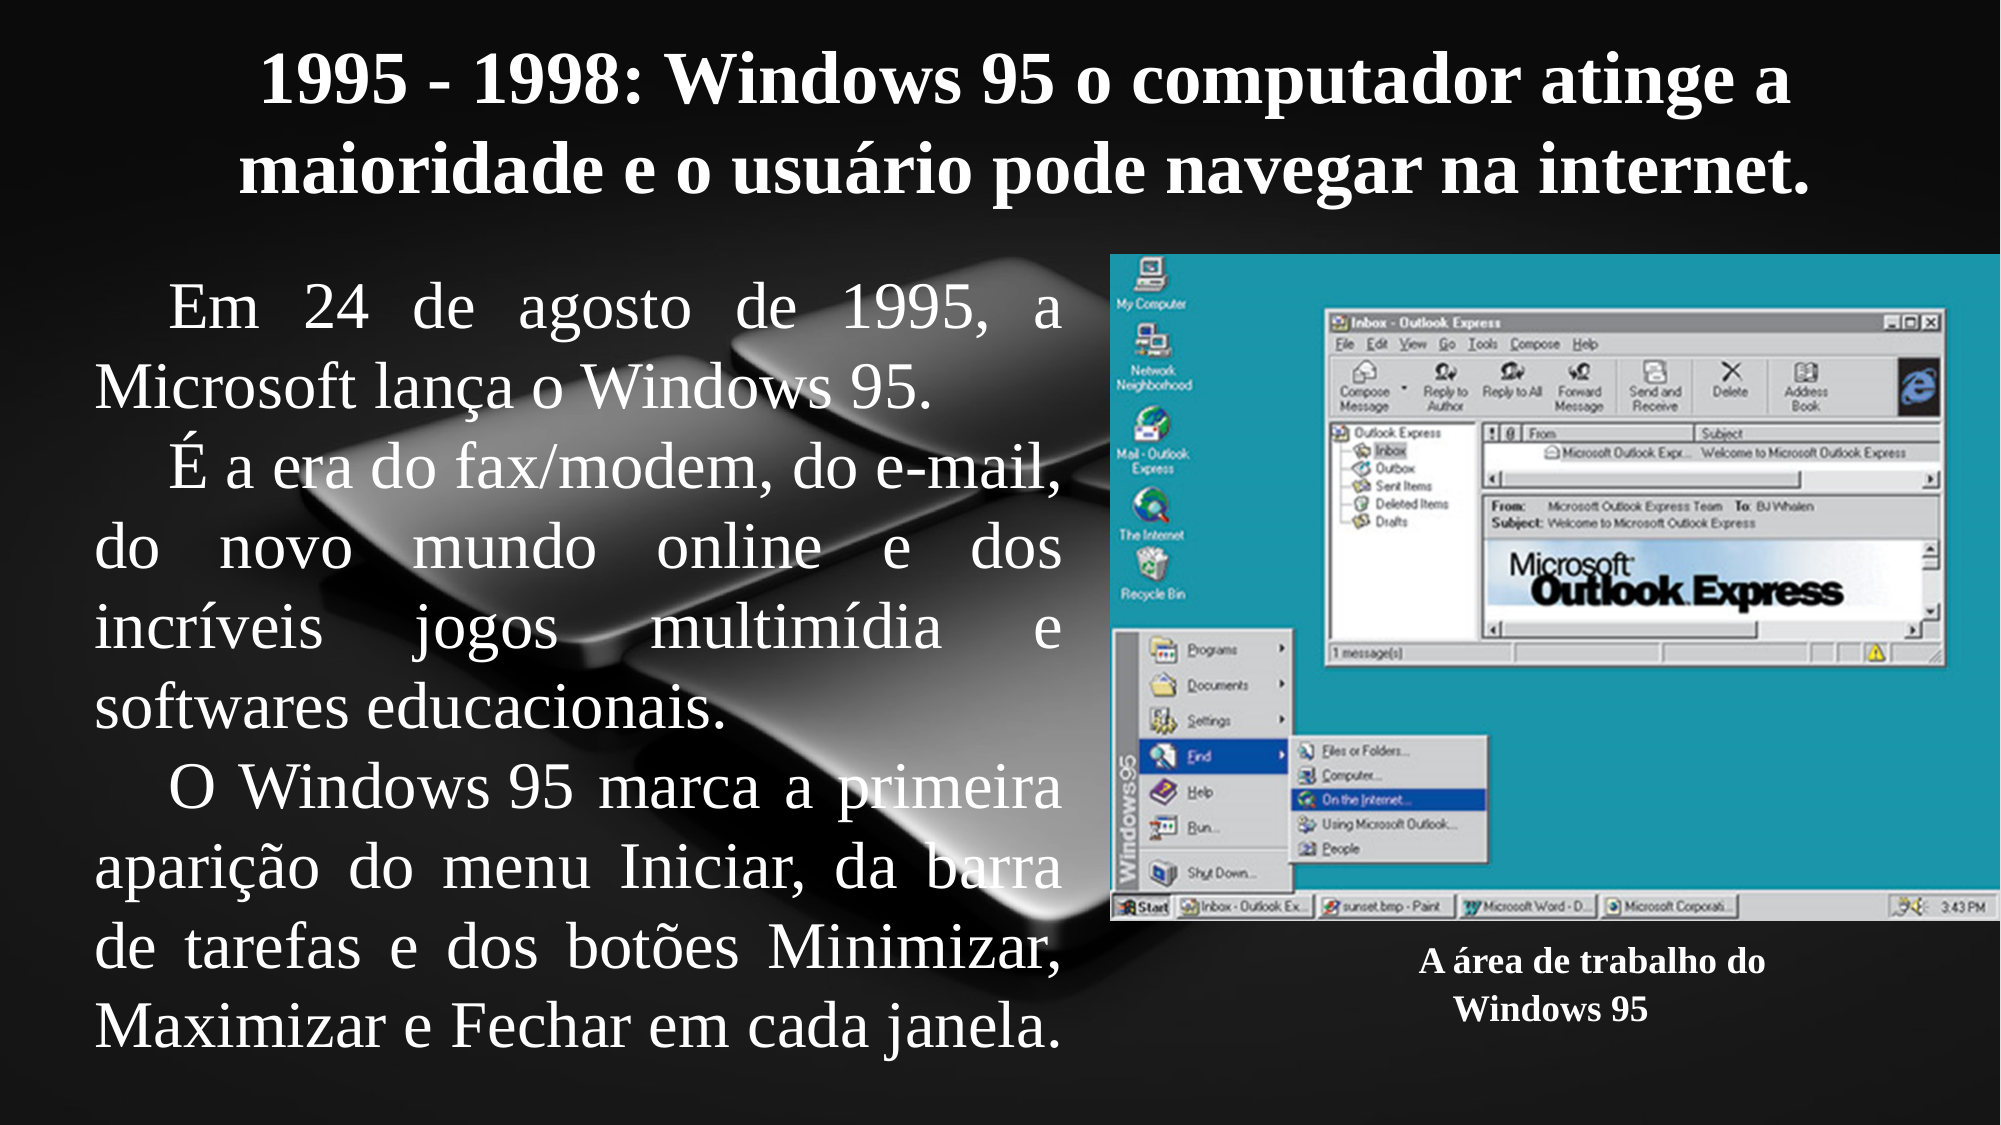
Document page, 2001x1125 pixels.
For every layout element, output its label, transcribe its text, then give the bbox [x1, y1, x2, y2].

text_box 1995 - 1998: Windows 95 o computador atinge a maioridade e o usuário pode navegar na internet. [105, 21, 1946, 217]
text_box Em 24 de agosto de 1995, a Microsoft lança o Windows 95. É a era do fax/modem, do e-mail, do novo mundo online e dos incríveis jogos multimídia e softwares educacionais. O Windows 95 marca a primeira aparição do menu Iniciar, da barra de tarefas e dos botões Minimizar, Maximizar e Fechar em cada janela. [79, 254, 1080, 1069]
picture [0, 0, 2001, 1125]
text_box A área de trabalho do Windows 95 [1259, 925, 1852, 989]
